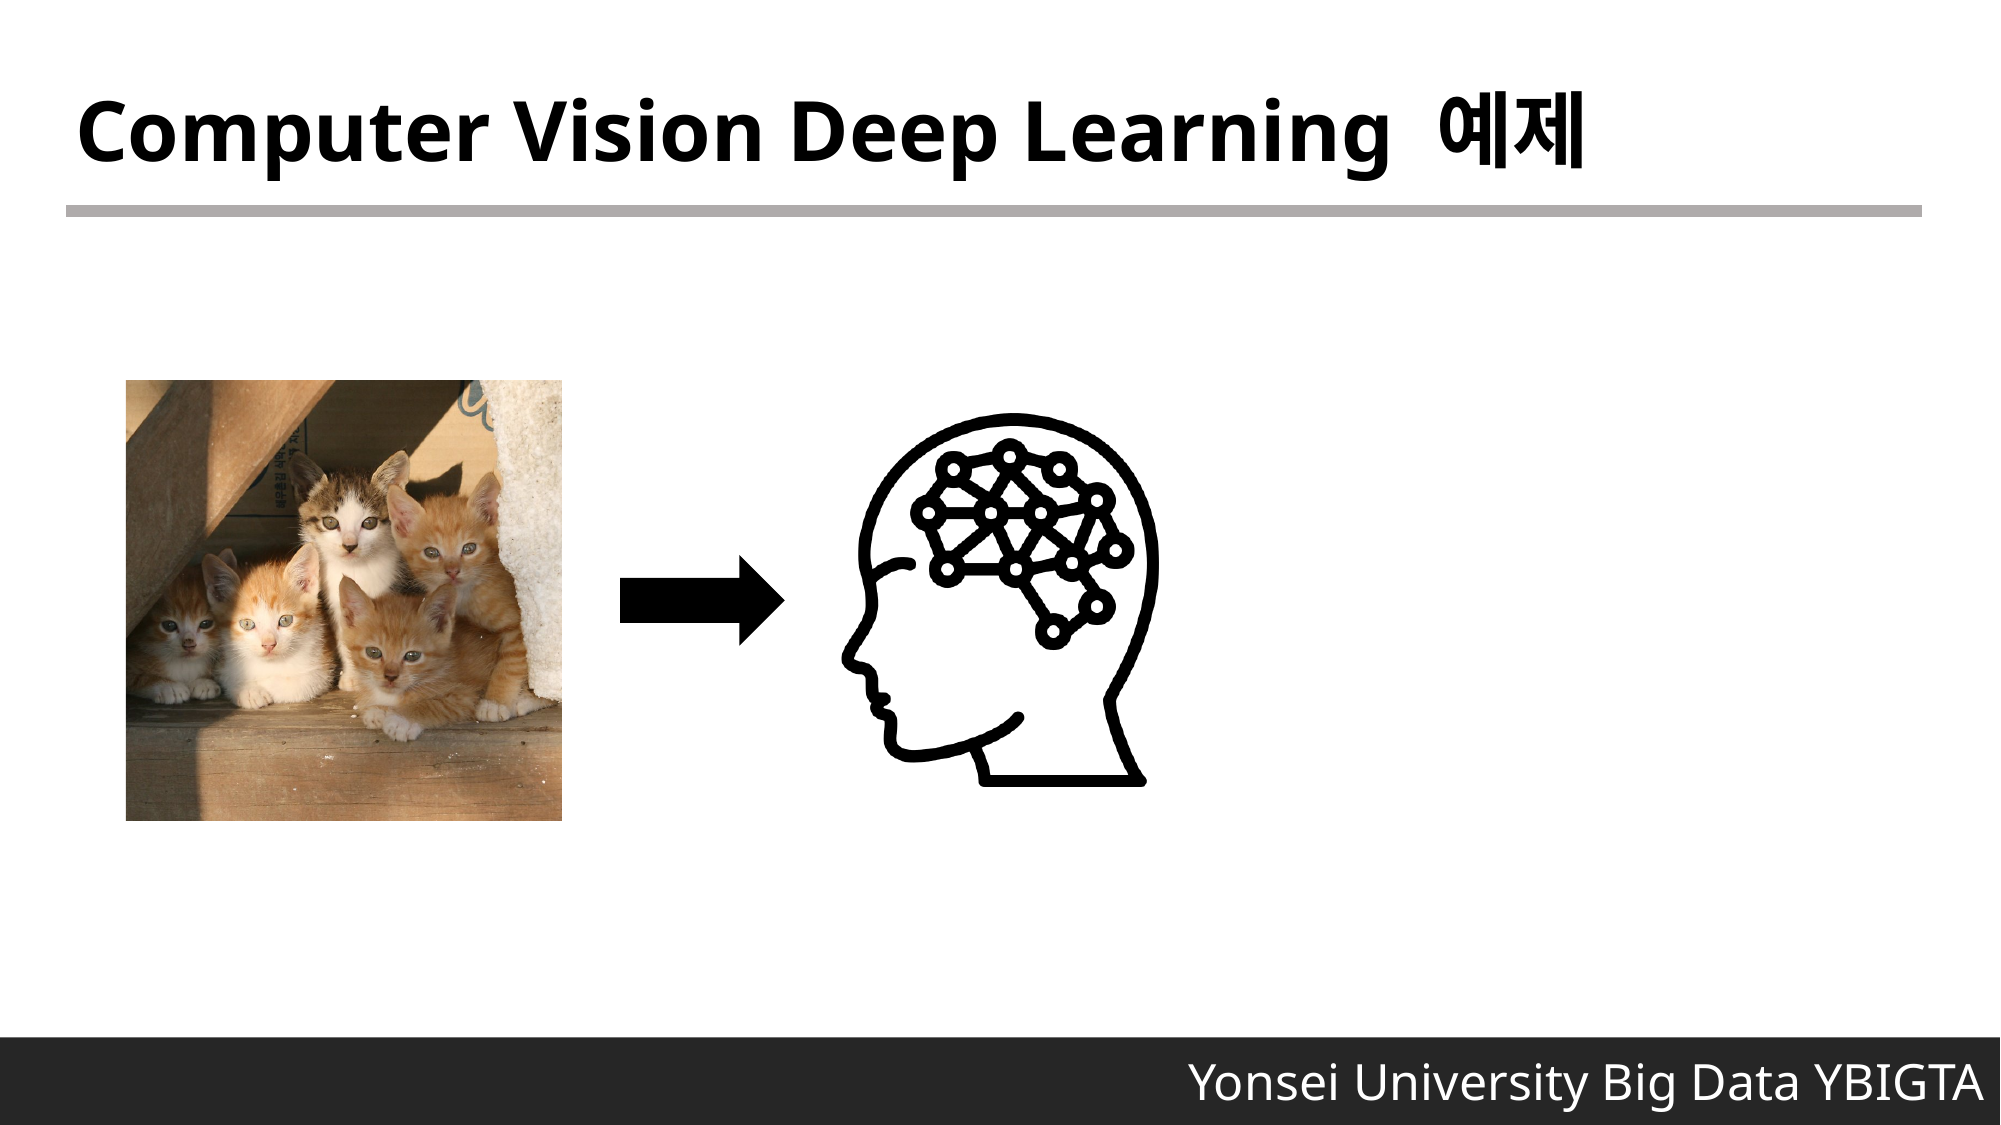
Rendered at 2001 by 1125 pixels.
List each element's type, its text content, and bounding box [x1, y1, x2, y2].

text_box [620, 554, 785, 646]
picture [125, 380, 562, 821]
text_box Computer Vision Deep Learning 예제 [60, 70, 2000, 186]
picture [813, 413, 1187, 787]
text_box [0, 1036, 2000, 1125]
text_box Yonsei University Big Data YBIGTA [1120, 1043, 2000, 1118]
